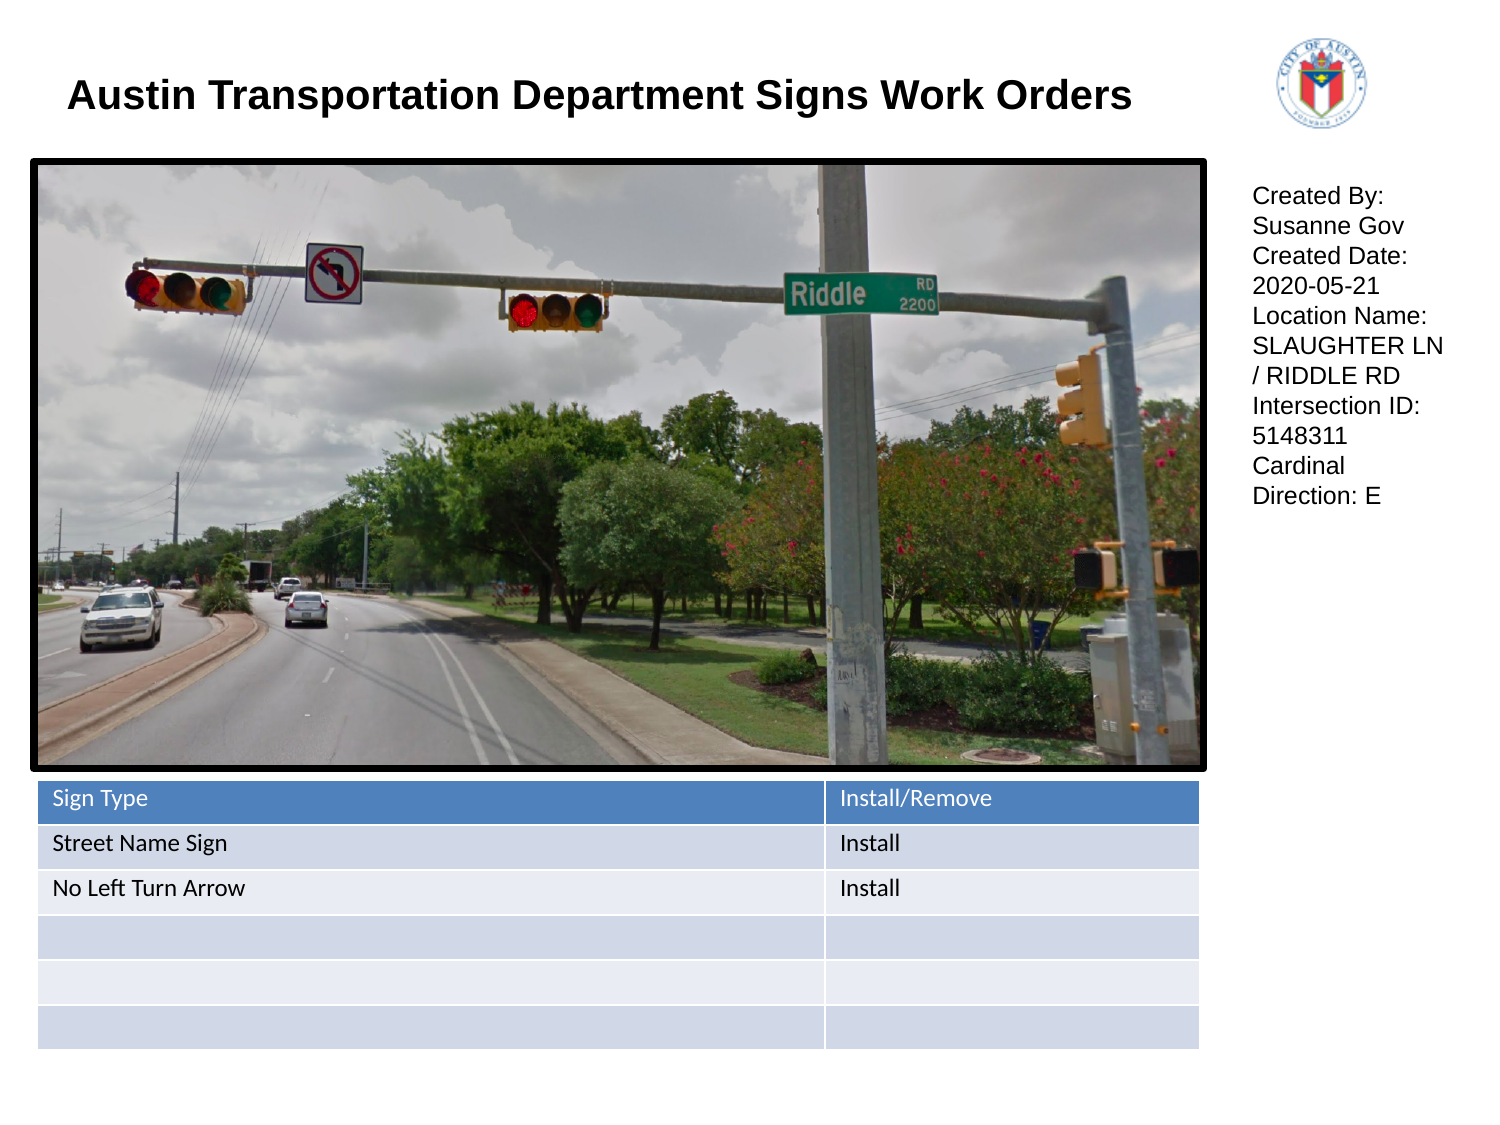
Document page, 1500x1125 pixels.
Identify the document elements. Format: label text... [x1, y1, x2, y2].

table_cell [826, 1006, 1199, 1049]
picture [1274, 37, 1369, 132]
table_cell [826, 961, 1199, 1004]
text_box Austin Transportation Department Signs Work Orders [51, 60, 1149, 125]
table_cell Install [826, 871, 1199, 914]
table_cell No Left Turn Arrow [38, 871, 824, 914]
table_cell [38, 1006, 824, 1049]
table_cell Install [826, 826, 1199, 869]
table_header Sign Type [38, 781, 824, 824]
picture [37, 164, 1201, 766]
table_cell [826, 916, 1199, 959]
table_header Install/Remove [826, 781, 1199, 824]
text_box Created By: Susanne Gov Created Date: 2020-05-21 Location Name: SLAUGHTER LN / RIDDLE RD Intersection ID: 5148311 Cardinal Direction: E [1237, 172, 1463, 517]
table_cell Street Name Sign [38, 826, 824, 869]
table_cell [38, 916, 824, 959]
table_cell [38, 961, 824, 1004]
